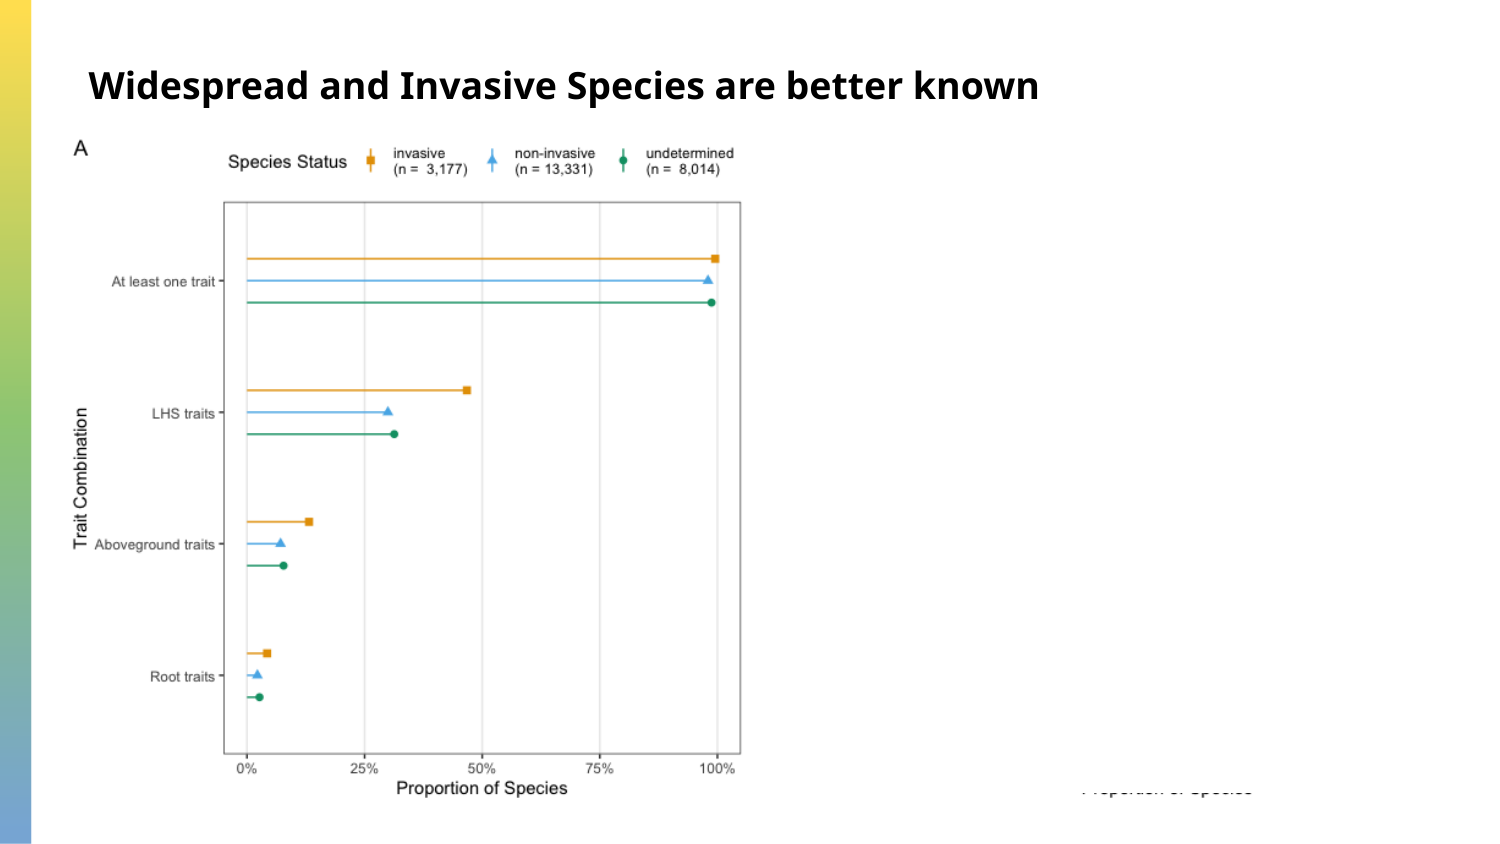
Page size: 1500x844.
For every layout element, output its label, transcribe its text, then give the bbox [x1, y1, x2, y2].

picture [0, 0, 1500, 844]
text_box Widespread and Invasive Species are better known [88, 61, 1441, 117]
